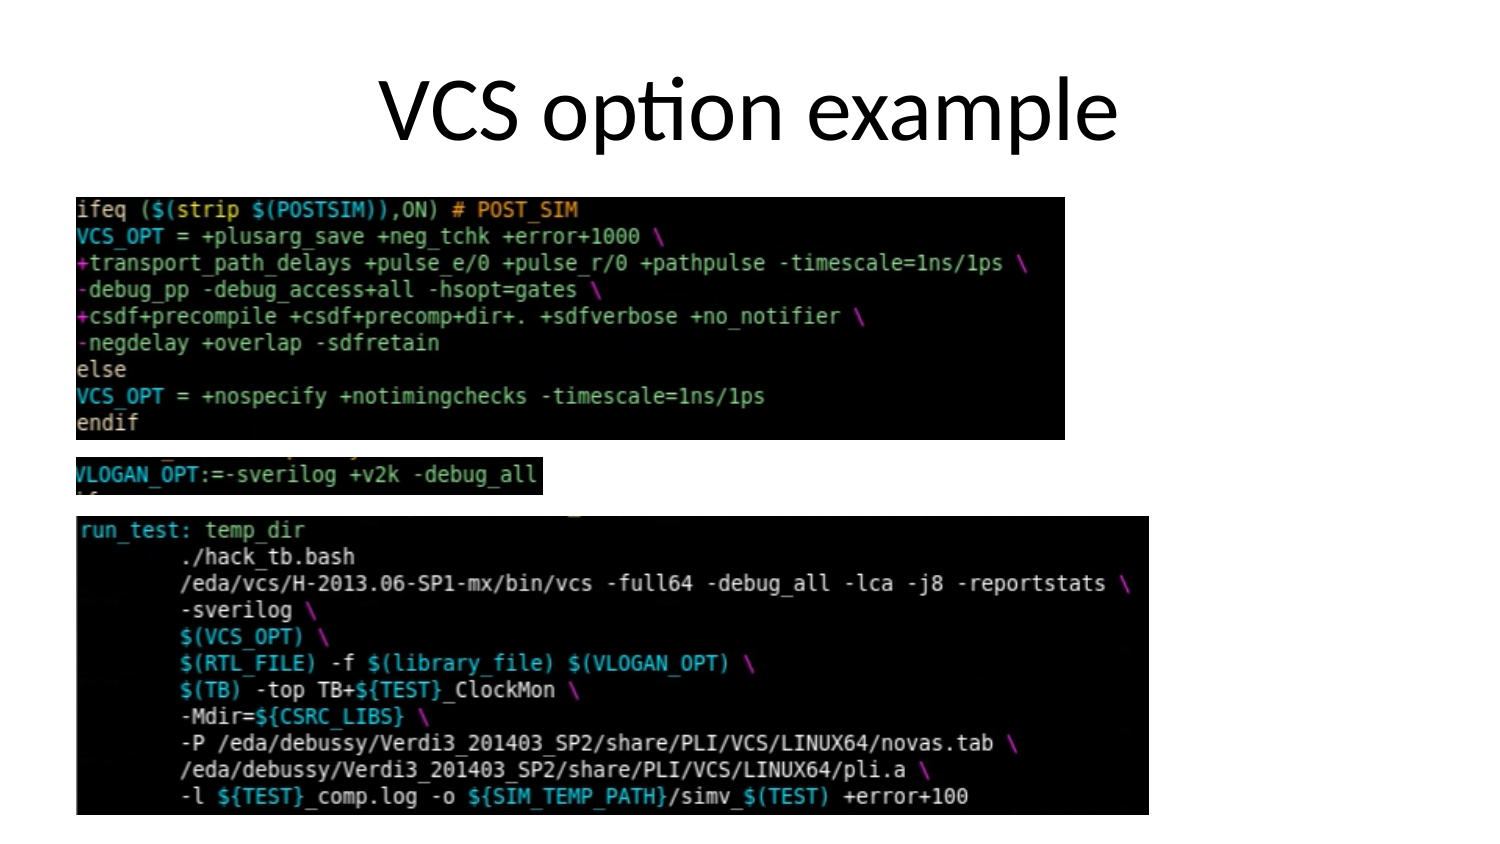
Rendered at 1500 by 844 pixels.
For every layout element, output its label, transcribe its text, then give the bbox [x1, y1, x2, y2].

title VCS option example [75, 33, 1425, 175]
picture [76, 197, 1065, 440]
picture [76, 516, 1149, 815]
picture [76, 457, 543, 496]
